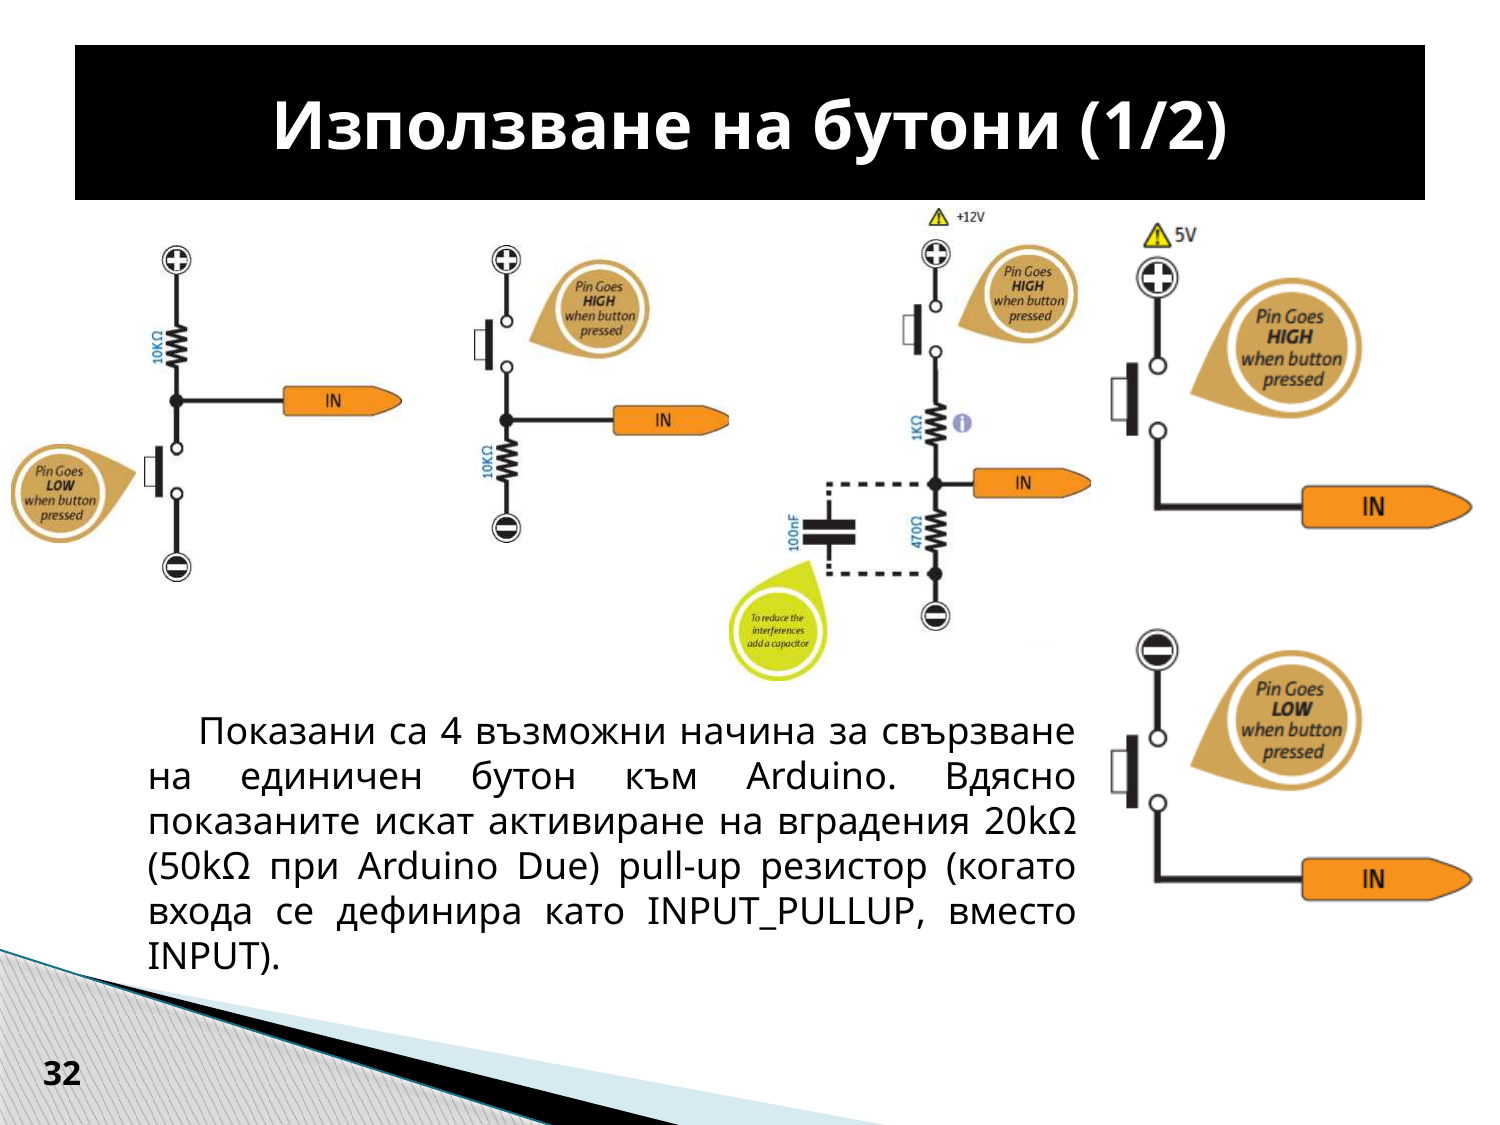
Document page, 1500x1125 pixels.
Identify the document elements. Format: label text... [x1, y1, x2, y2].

picture [144, 245, 402, 582]
slide_number 32 [7, 1032, 96, 1105]
picture [474, 208, 1092, 681]
picture [11, 443, 136, 543]
title Използване на бутони (1/2) [75, 45, 1425, 200]
picture [1099, 217, 1476, 919]
text_box Показани са 4 възможни начина за свързване на единичен бутон към Arduino. Вдясно показаните искат активиране на вградения 20kΩ (50kΩ при Arduino Due) pull-up резистор (когато входа се дефинира като INPUT_PULLUP, вместо INPUT). [132, 699, 1092, 985]
